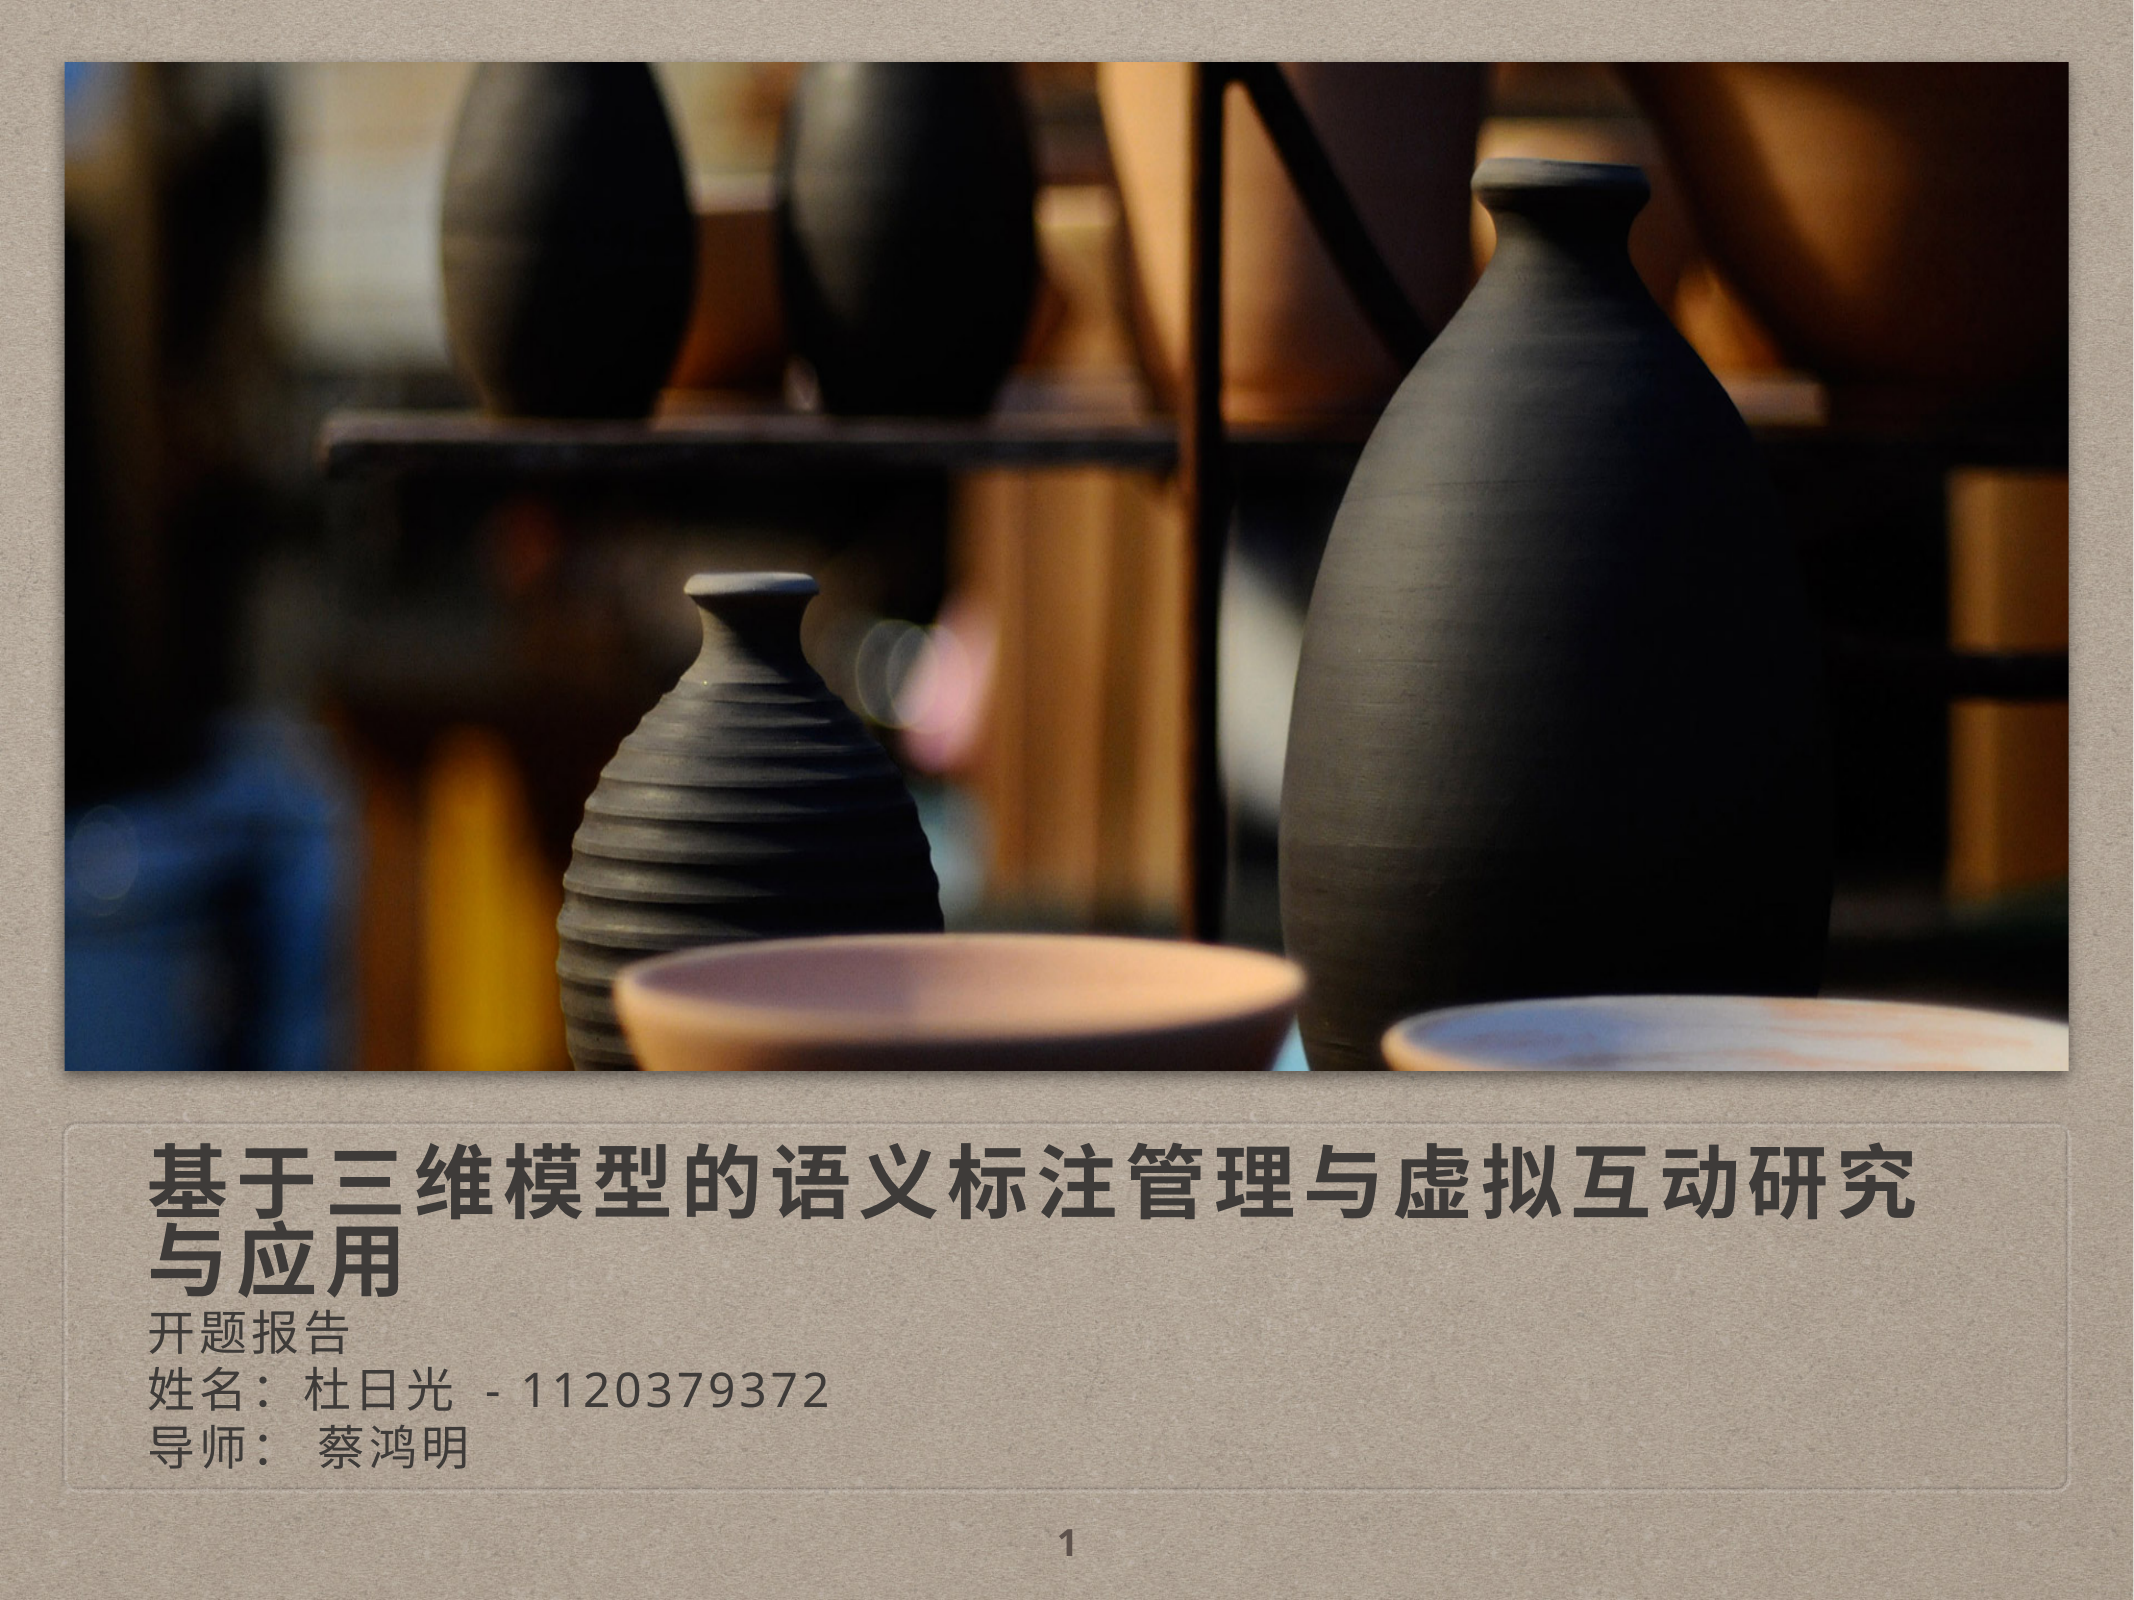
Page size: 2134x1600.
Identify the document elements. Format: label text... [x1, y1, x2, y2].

picture [0, 0, 2134, 1600]
slide_number 1 [1045, 1518, 1090, 1588]
title 基于三维模型的语义标注管理与虚拟互动研究与应用 [147, 1149, 1986, 1301]
list 开题报告 姓名：杜日光 - 1120379372 导师： 蔡鸿明 [147, 1301, 1986, 1501]
